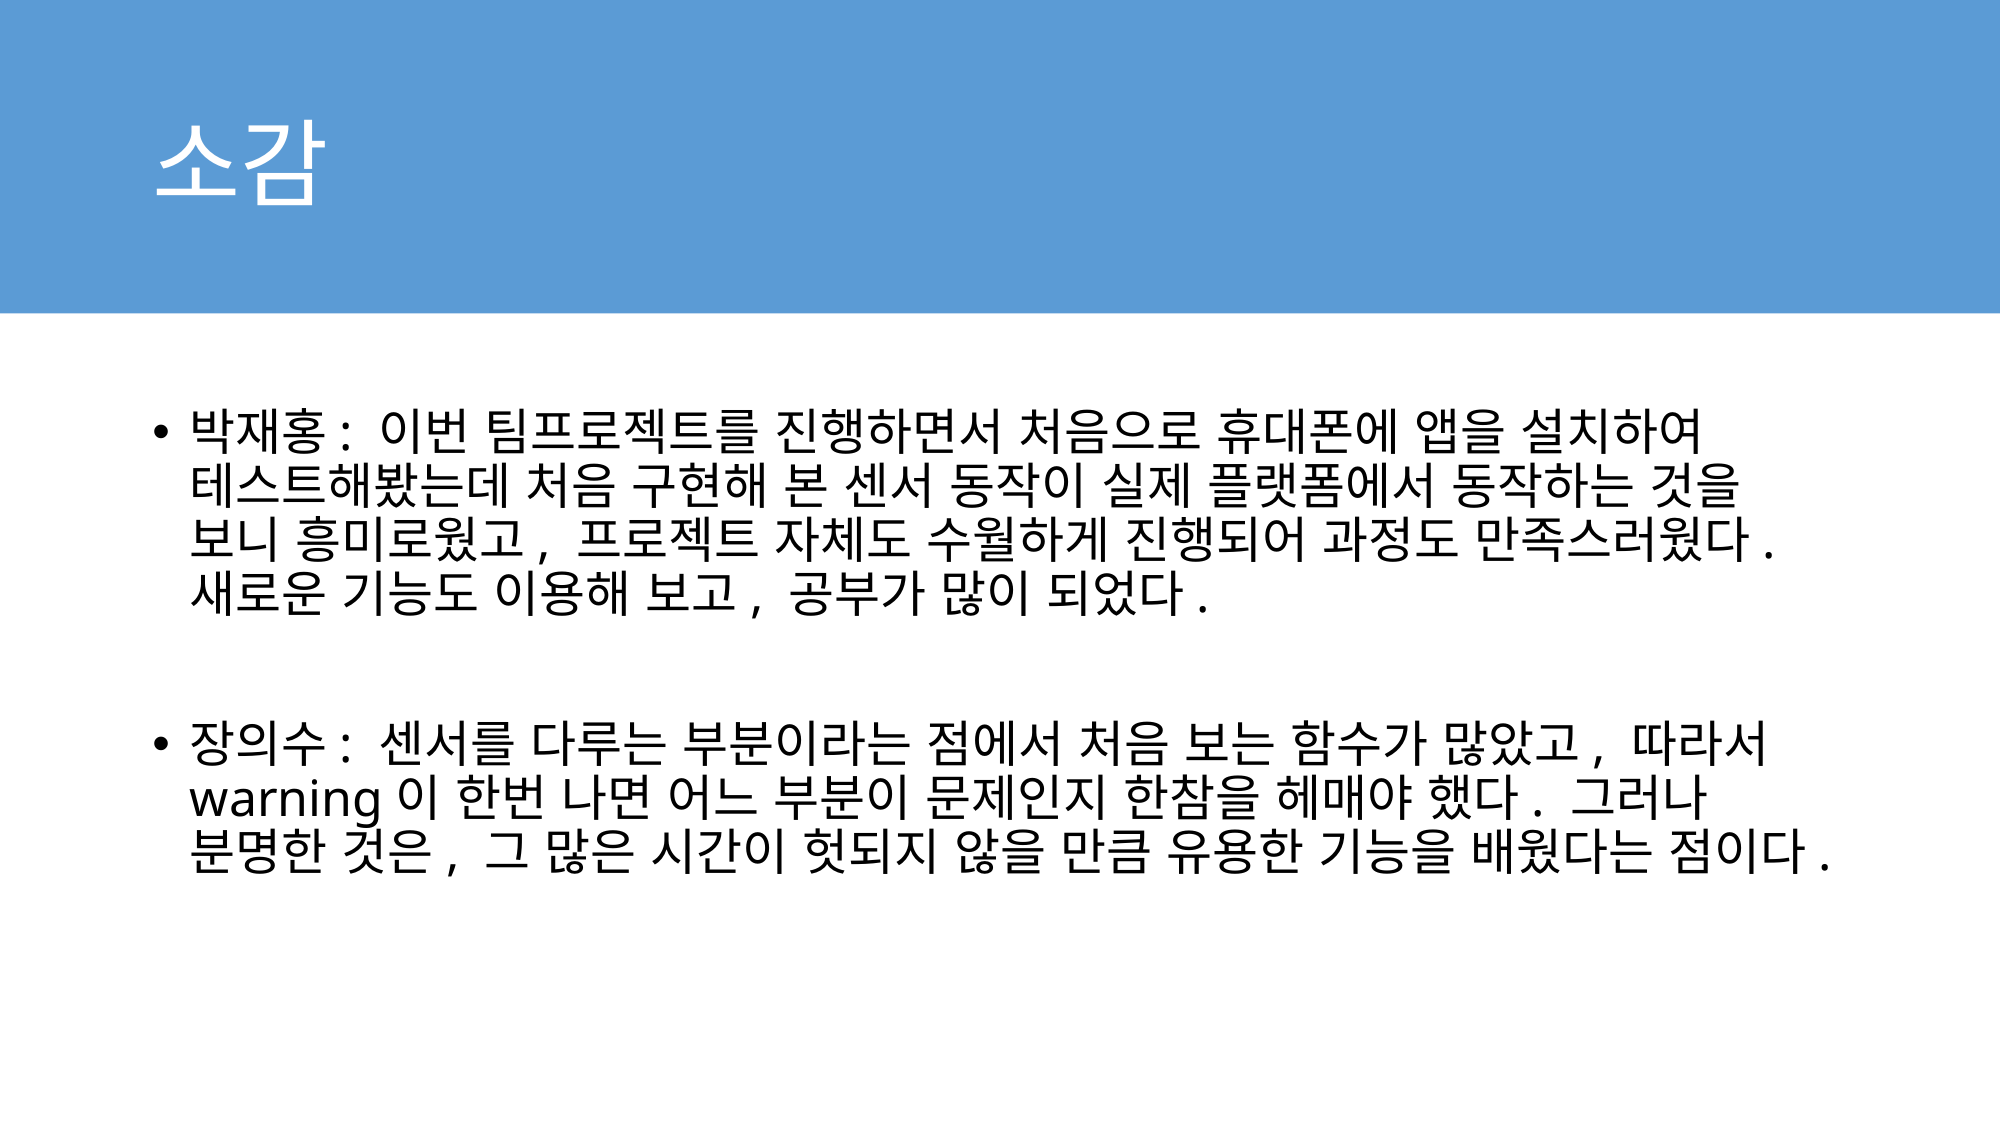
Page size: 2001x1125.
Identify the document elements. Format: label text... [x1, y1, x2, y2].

list 박재홍: 이번 팀프로젝트를 진행하면서 처음으로 휴대폰에 앱을 설치하여 테스트해봤는데 처음 구현해 본 센서 동작이 실제 플랫폼에서 동작하는 것을 보니 흥미로웠고, 프로젝트 자체도 수월하게 진행되어 과정도 만족스러웠다. 새로운 기능도 이용해 보고, 공부가 많이 되었다. 장의수: 센서를 다루는 부분이라는 점에서 처음 보는 함수가 많았고, 따라서 warning이 한번 나면 어느 부분이 문제인지 한참을 헤매야 했다. 그러나 분명한 것은, 그 많은 시간이 헛되지 않을 만큼 유용한 기능을 배웠다는 점이다. [137, 399, 1863, 1014]
text_box [0, 0, 2000, 314]
title 소감 [137, 59, 1863, 278]
